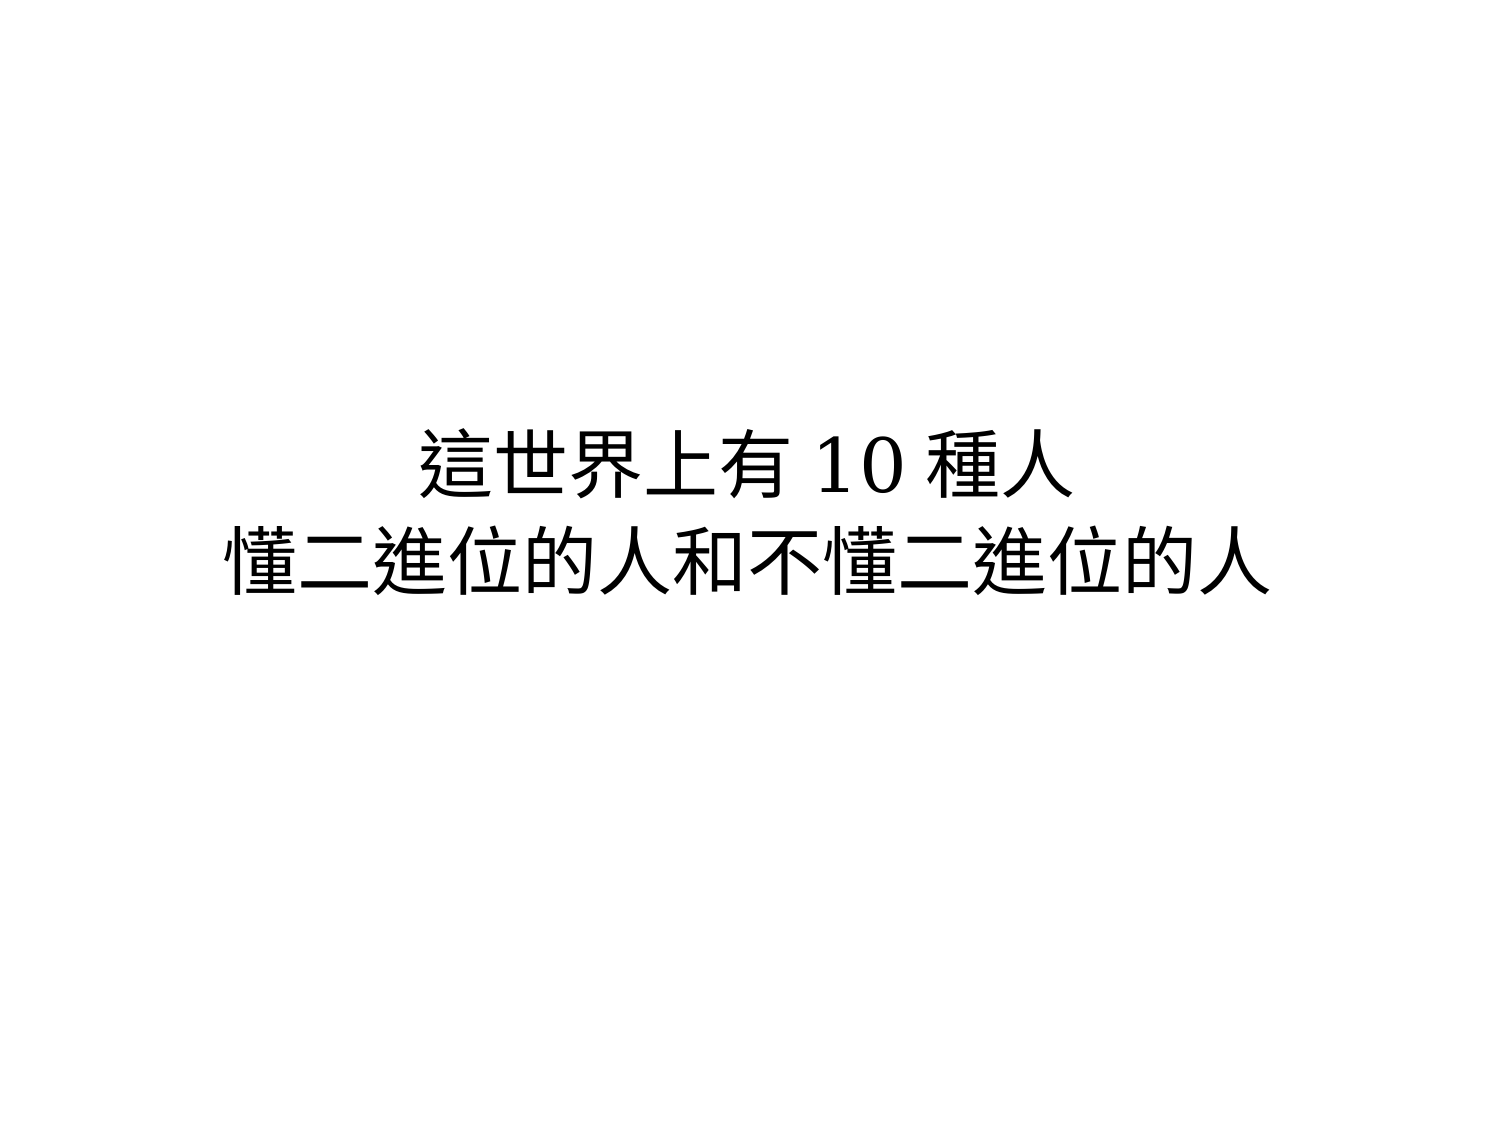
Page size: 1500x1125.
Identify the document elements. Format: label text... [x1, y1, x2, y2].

list 這世界上有10種人 懂二進位的人和不懂二進位的人 [100, 420, 1395, 764]
